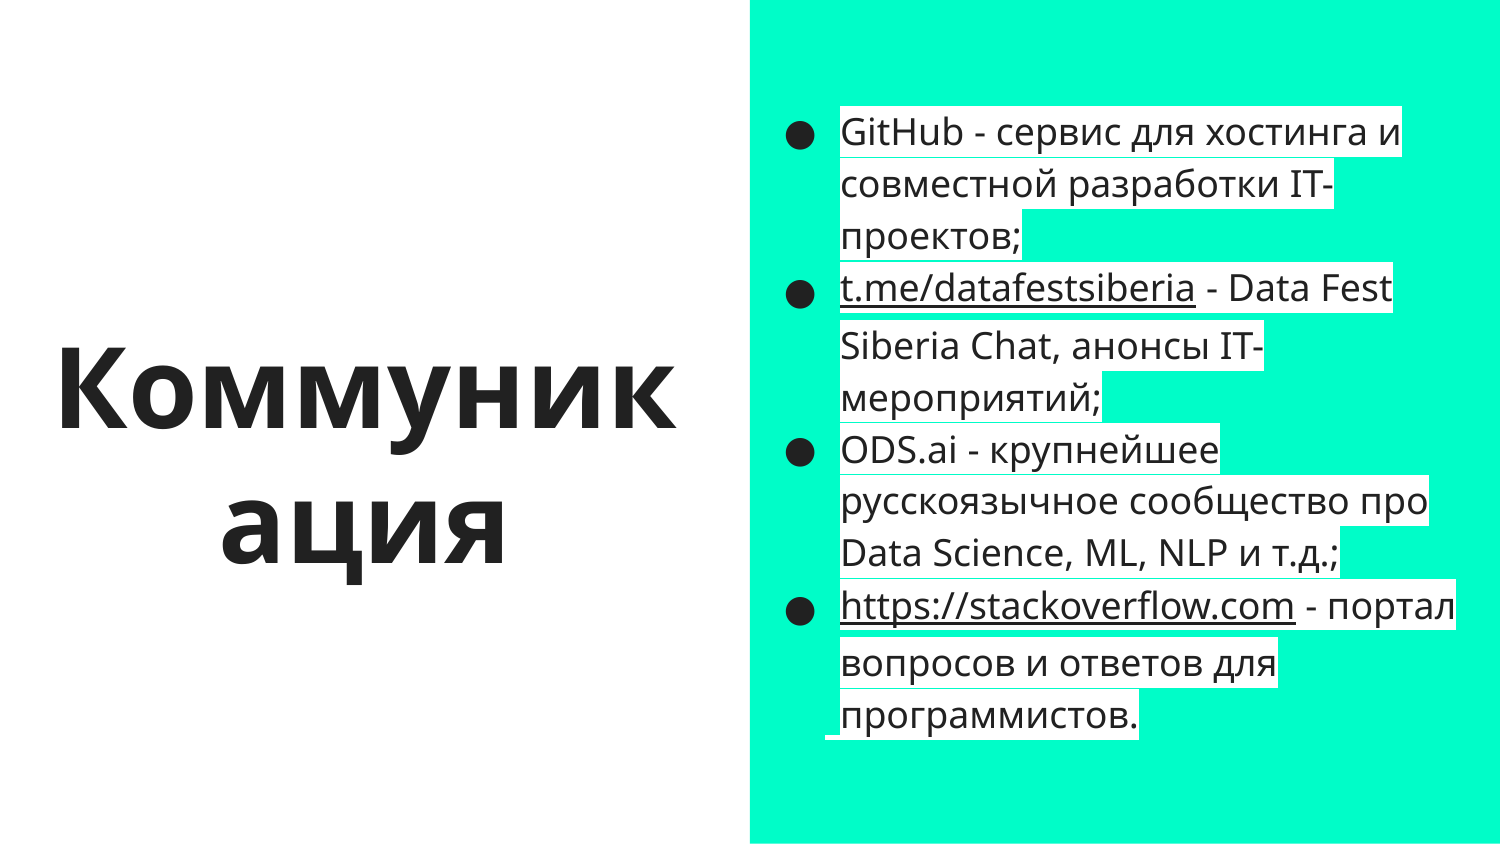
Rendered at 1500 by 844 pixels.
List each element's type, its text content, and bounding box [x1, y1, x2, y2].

list GitHub - сервис для хостинга и совместной разработки IT-проектов; t.me/datafestsiberia - Data Fest Siberia Chat, анонсы IT-мероприятий; ODS.ai - крупнейшее русскоязычное сообщество про Data Science, ML, NLP и т.д.; https://stackoverflow.com - портал вопросов и ответов для программистов. [750, 13, 1500, 824]
title Коммуникация [33, 310, 697, 592]
